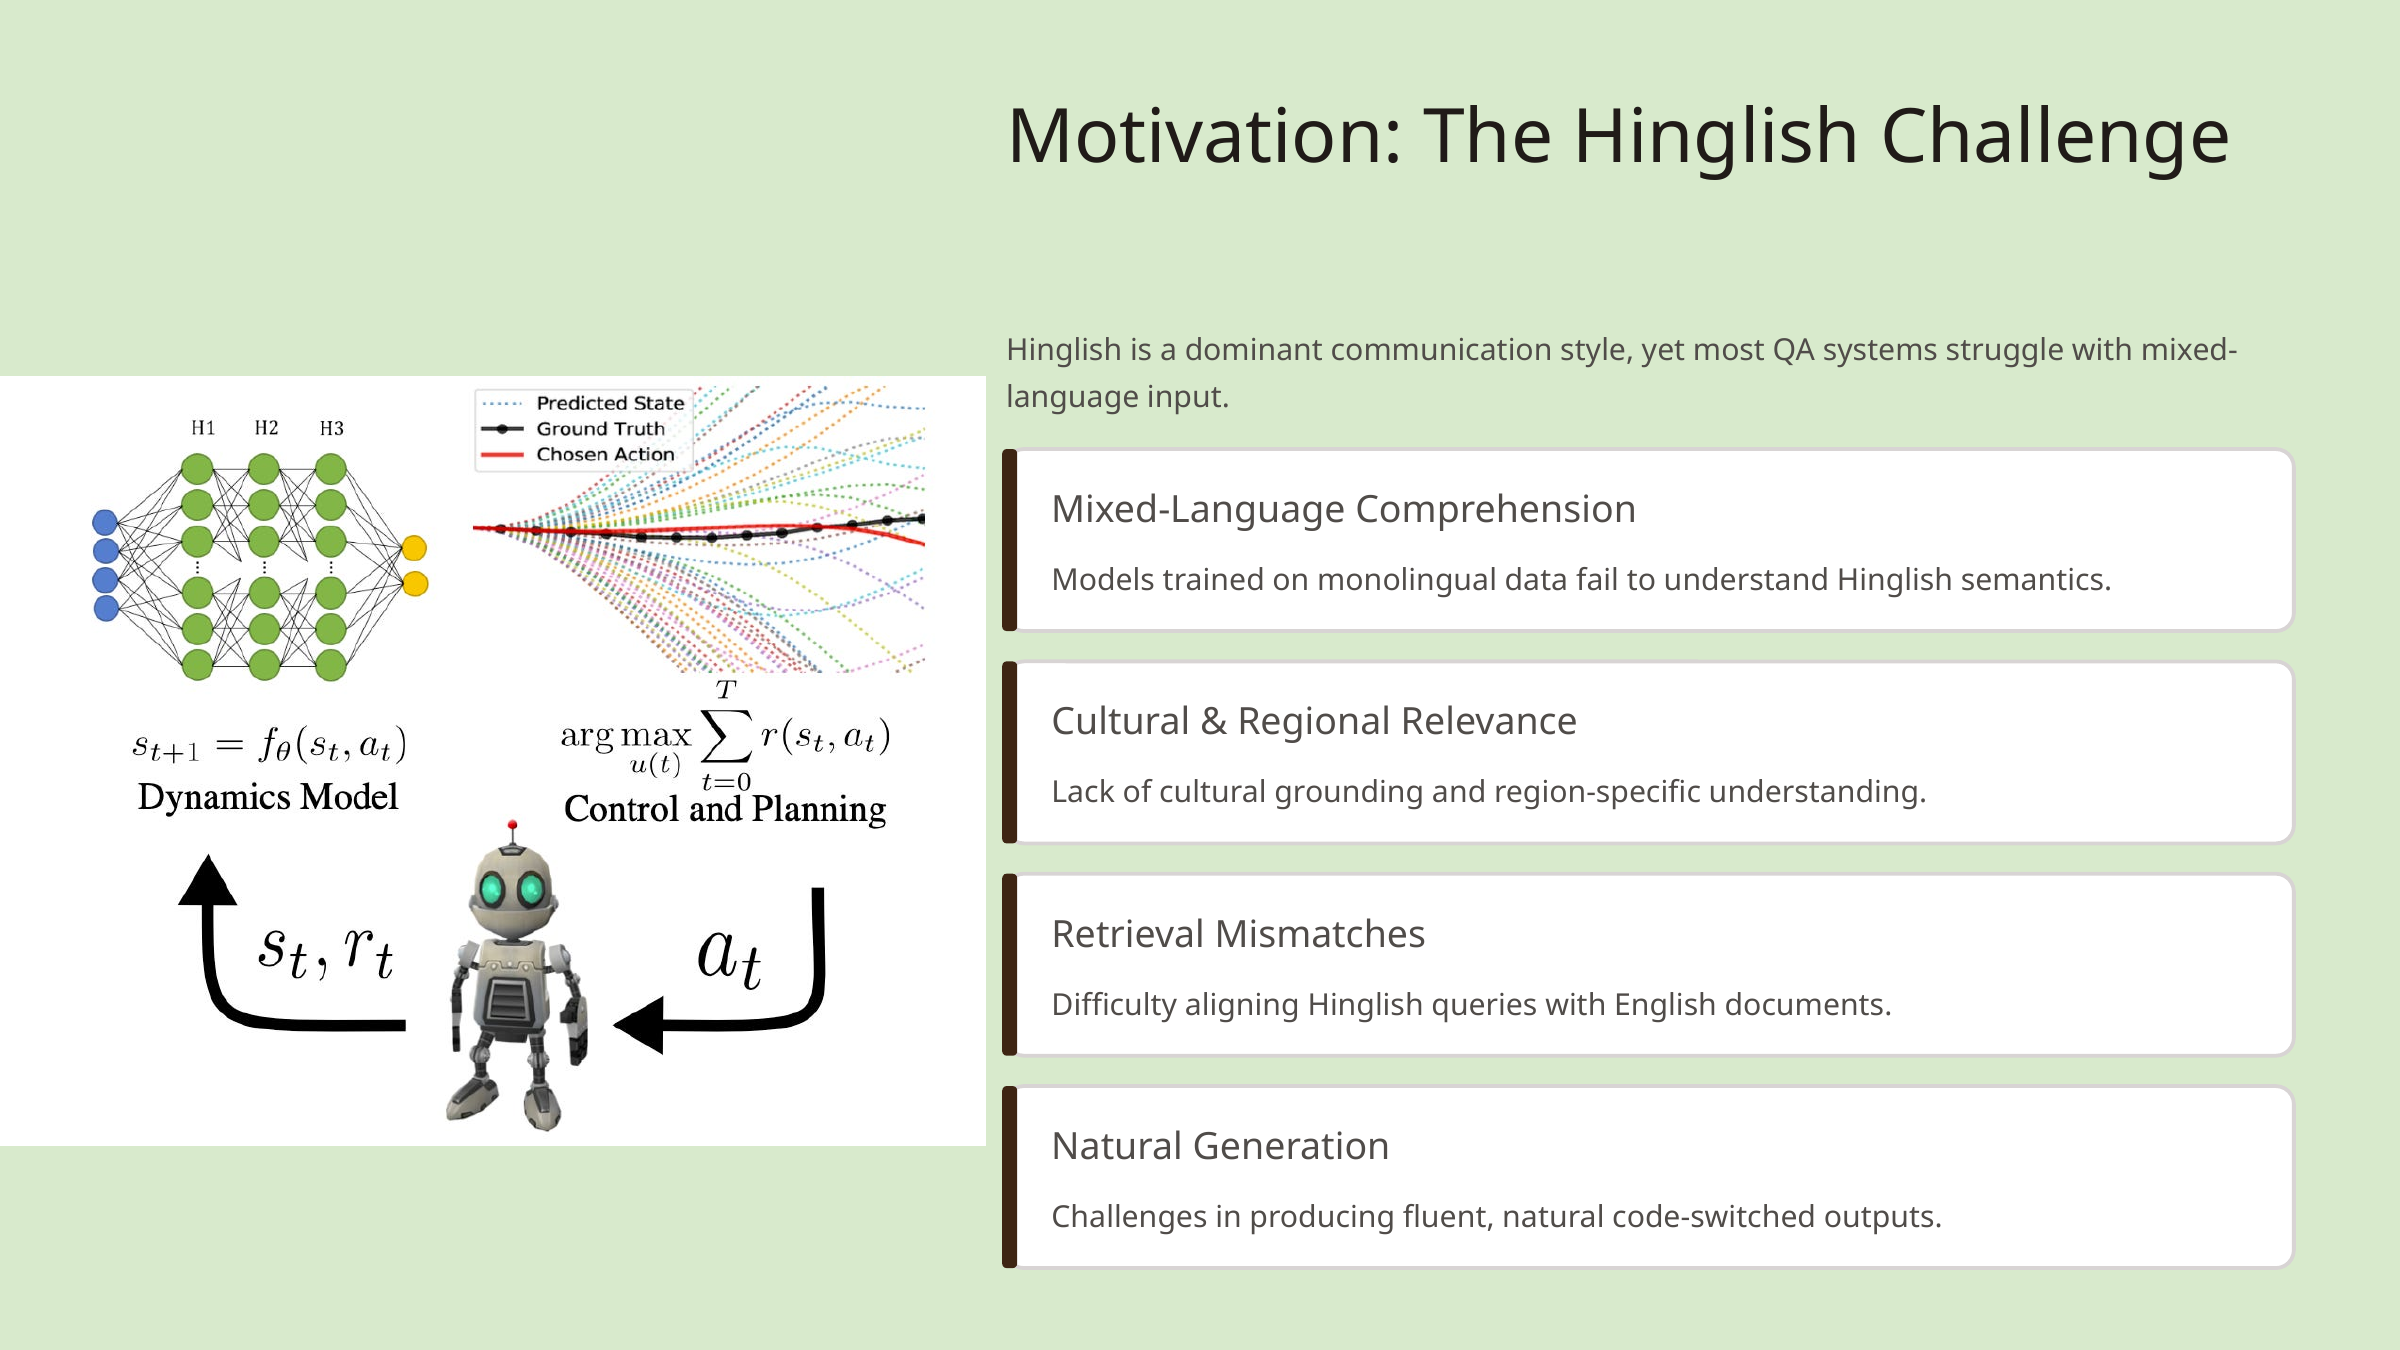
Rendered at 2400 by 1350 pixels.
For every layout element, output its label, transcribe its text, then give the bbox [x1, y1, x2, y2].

text_box Lack of cultural grounding and region-specific understanding. [1051, 760, 2260, 810]
text_box [1002, 1086, 1018, 1269]
text_box Natural Generation [1051, 1120, 1431, 1168]
text_box [1002, 661, 1018, 844]
text_box Models trained on monolingual data fail to understand Hinglish semantics. [1051, 548, 2260, 598]
text_box Cultural & Regional Relevance [1051, 695, 1605, 743]
text_box Challenges in producing fluent, natural code-switched outputs. [1051, 1185, 2260, 1235]
text_box Hinglish is a dominant communication style, yet most QA systems struggle with mixed-language input. [1006, 318, 2294, 415]
text_box [1017, 1086, 2294, 1269]
text_box [1002, 873, 1018, 1056]
text_box Retrieval Mismatches [1051, 907, 1453, 956]
text_box [1002, 448, 1018, 632]
picture [0, 376, 986, 1146]
text_box Motivation: The Hinglish Challenge [1006, 83, 2294, 273]
text_box [1017, 873, 2294, 1056]
text_box Difficulty aligning Hinglish queries with English documents. [1051, 973, 2260, 1022]
text_box [1016, 661, 2294, 844]
text_box [1017, 448, 2294, 632]
text_box Mixed-Language Comprehension [1051, 483, 1662, 531]
